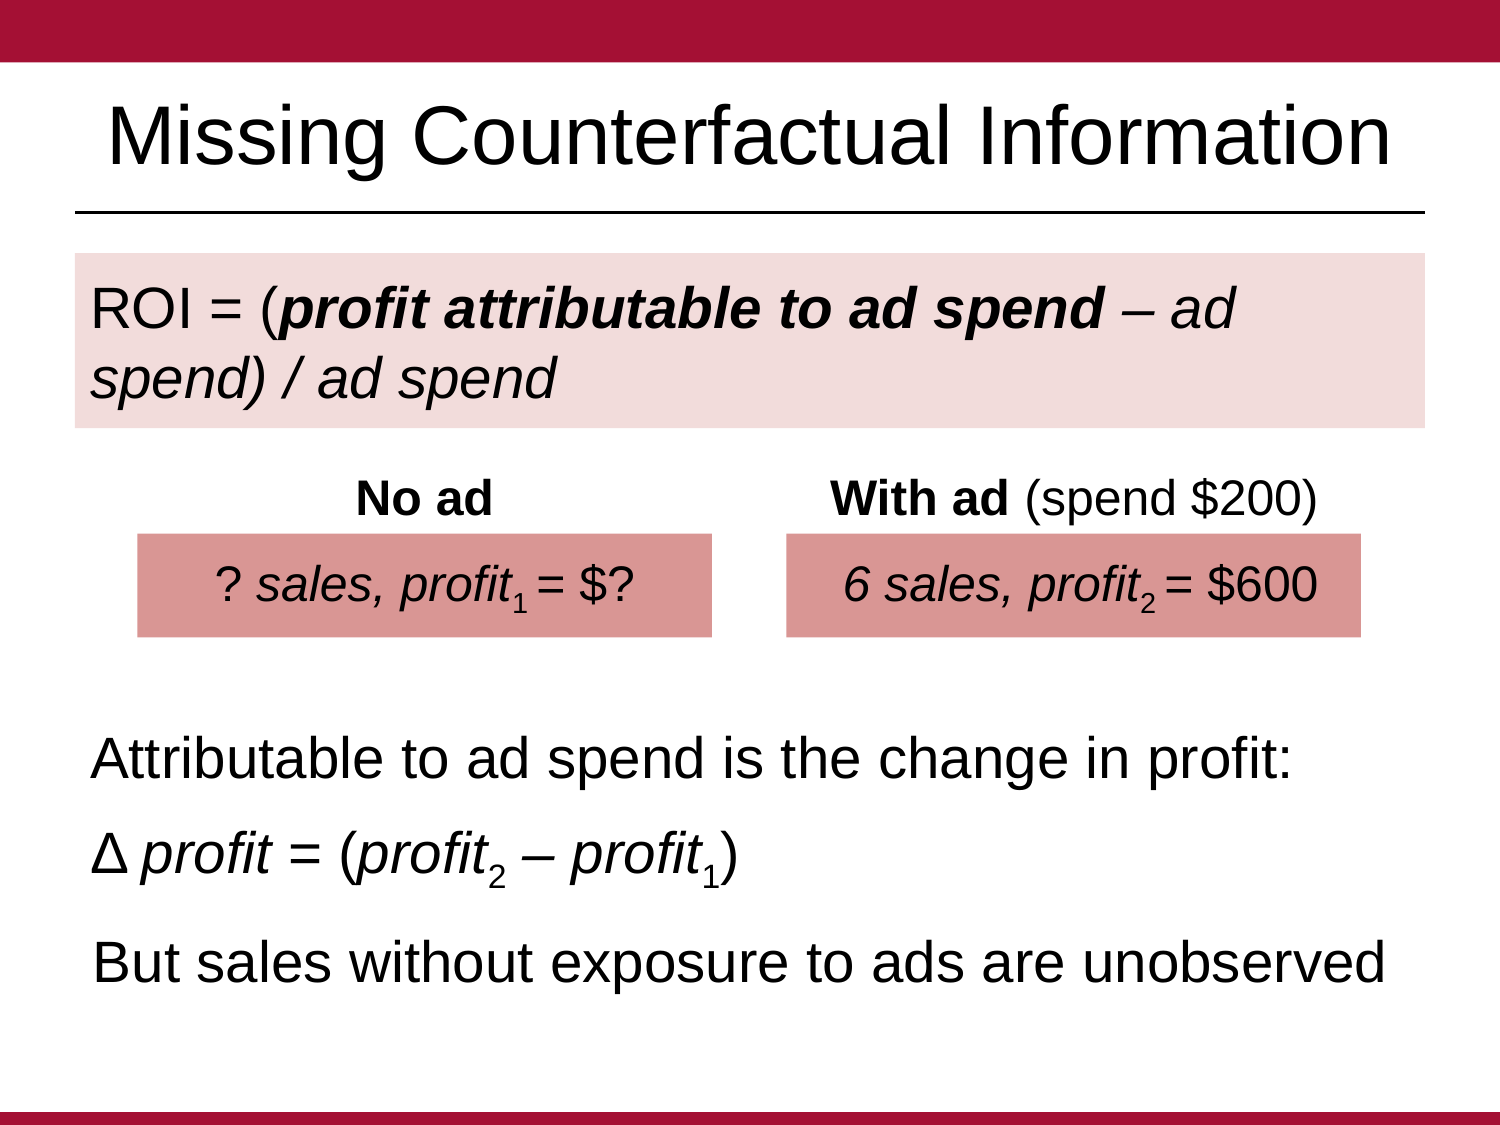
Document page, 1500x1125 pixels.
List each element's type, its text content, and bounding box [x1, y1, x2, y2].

text_box 6 sales, profit2 = $600 [786, 534, 1362, 638]
text_box ? sales, profit1 = $? [137, 533, 713, 638]
text_box But sales without exposure to ads are unobserved [78, 916, 1425, 1002]
list ROI = (profit attributable to ad spend – ad spend) / ad spend [75, 262, 1425, 438]
text_box No ad [137, 457, 712, 534]
text_box [73, 251, 1427, 430]
text_box With ad (spend $200) [786, 457, 1363, 534]
title Missing Counterfactual Information [75, 37, 1425, 225]
text_box Attributable to ad spend is the change in profit: Δ profit = (profit2 – profit1) [74, 713, 1425, 989]
